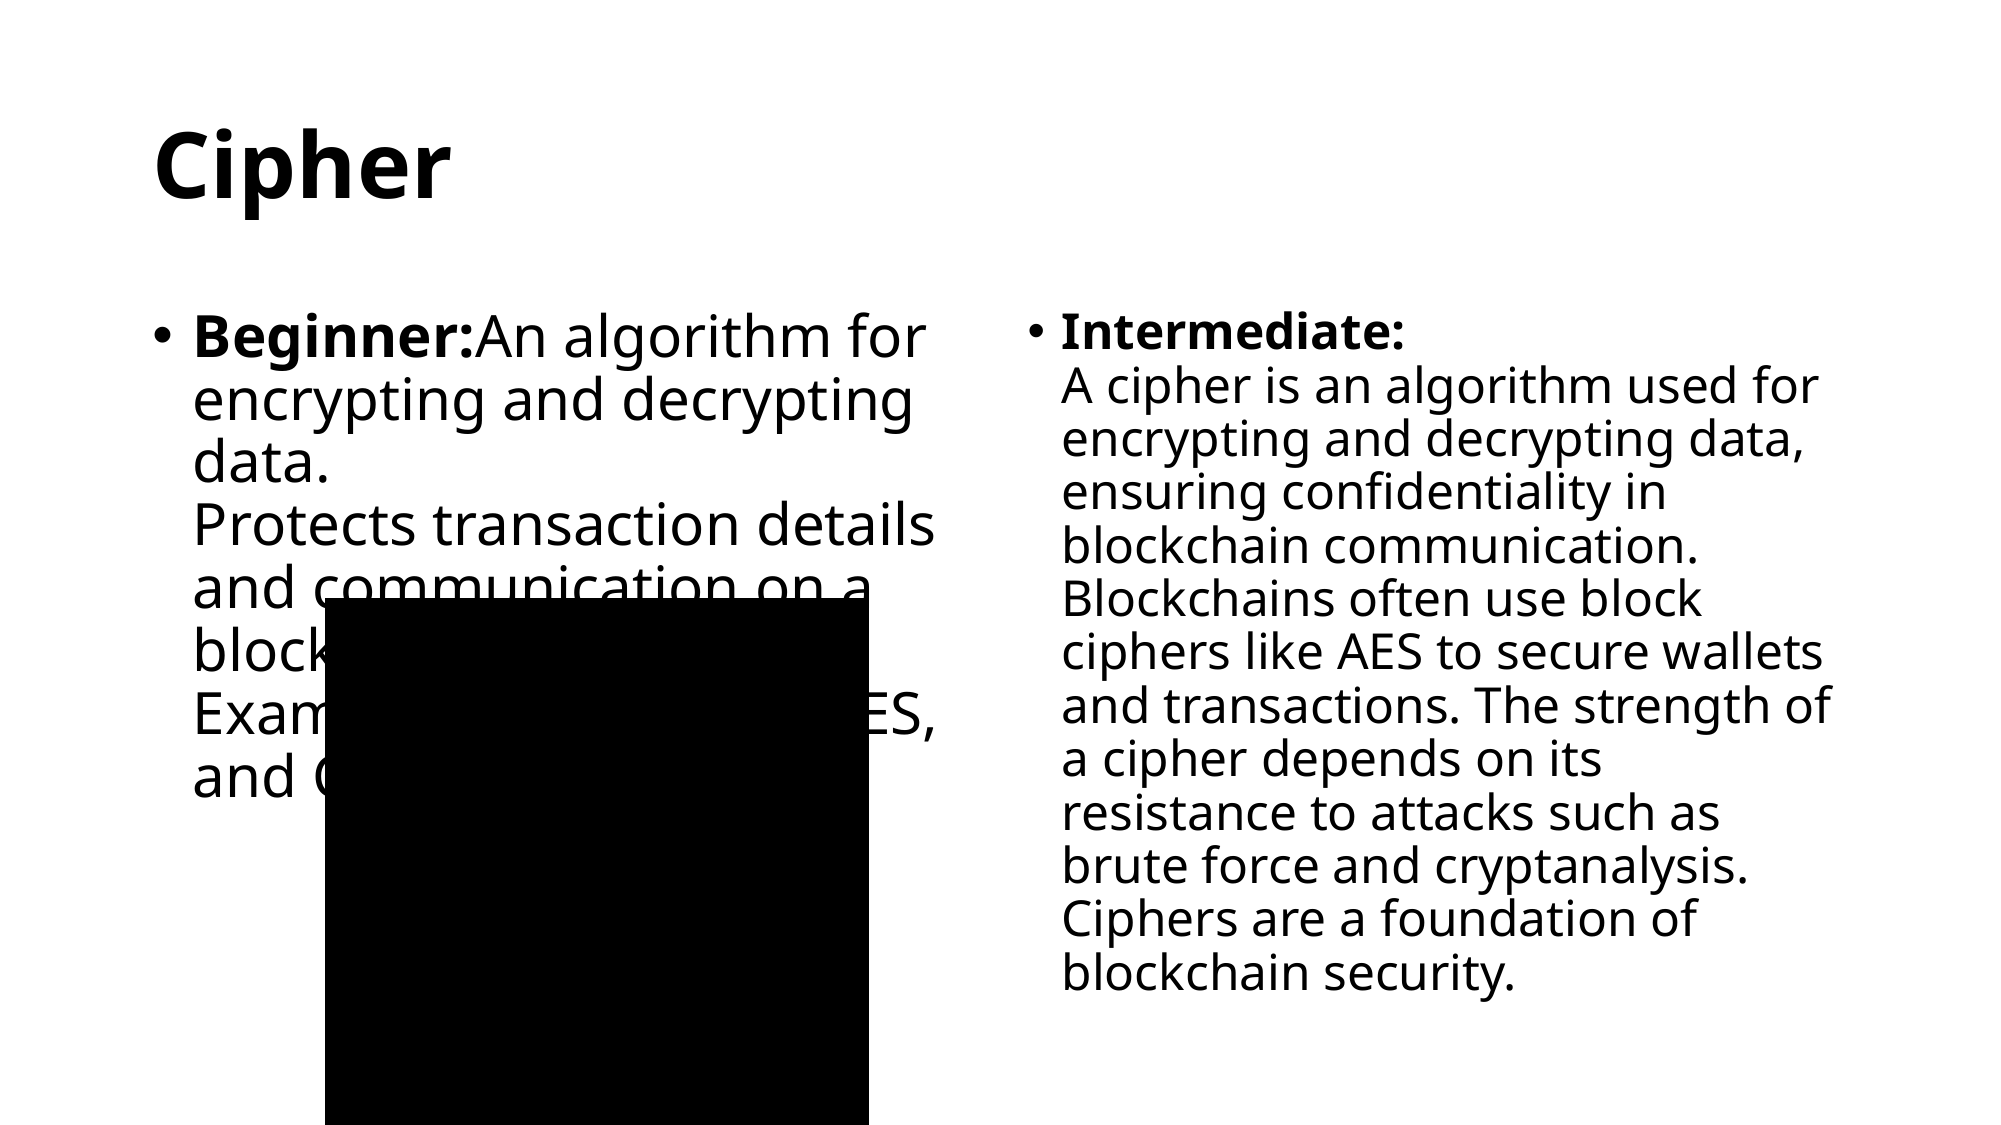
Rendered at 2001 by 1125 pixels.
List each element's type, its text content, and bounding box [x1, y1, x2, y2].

list Intermediate: A cipher is an algorithm used for encrypting and decrypting data, ensuring confidentiality in blockchain communication. Blockchains often use block ciphers like AES to secure wallets and transactions. The strength of a cipher depends on its resistance to attacks such as brute force and cryptanalysis. Ciphers are a foundation of blockchain security. [1012, 299, 1863, 1014]
picture [325, 598, 869, 1125]
list Beginner:An algorithm for encrypting and decrypting data. Protects transaction details and communication on a blockchain. Examples include AES, DES, and ChaCha20. [137, 299, 988, 1014]
title Cipher [137, 59, 1863, 278]
